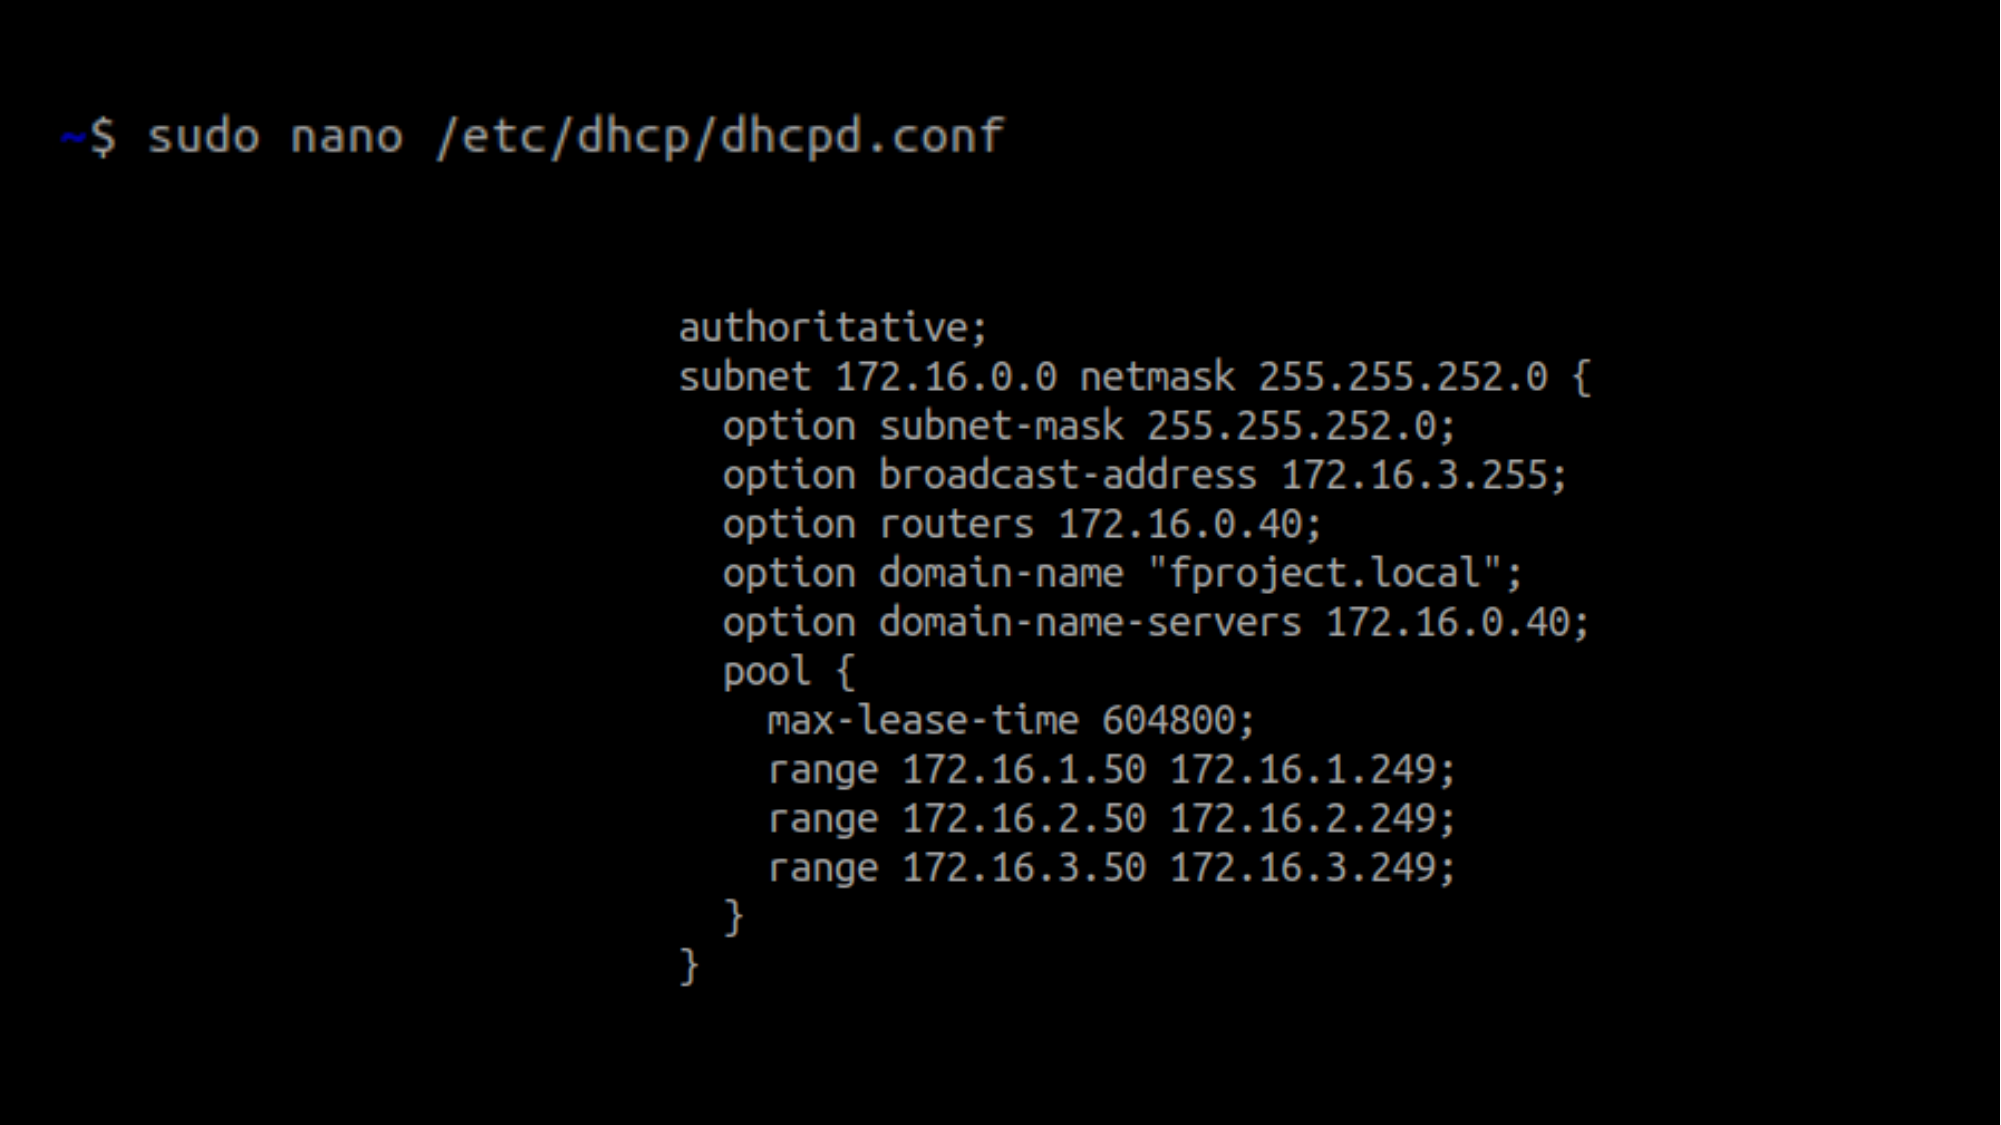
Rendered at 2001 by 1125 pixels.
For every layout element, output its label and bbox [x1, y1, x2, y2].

picture [51, 108, 1027, 169]
picture [679, 304, 1812, 1106]
